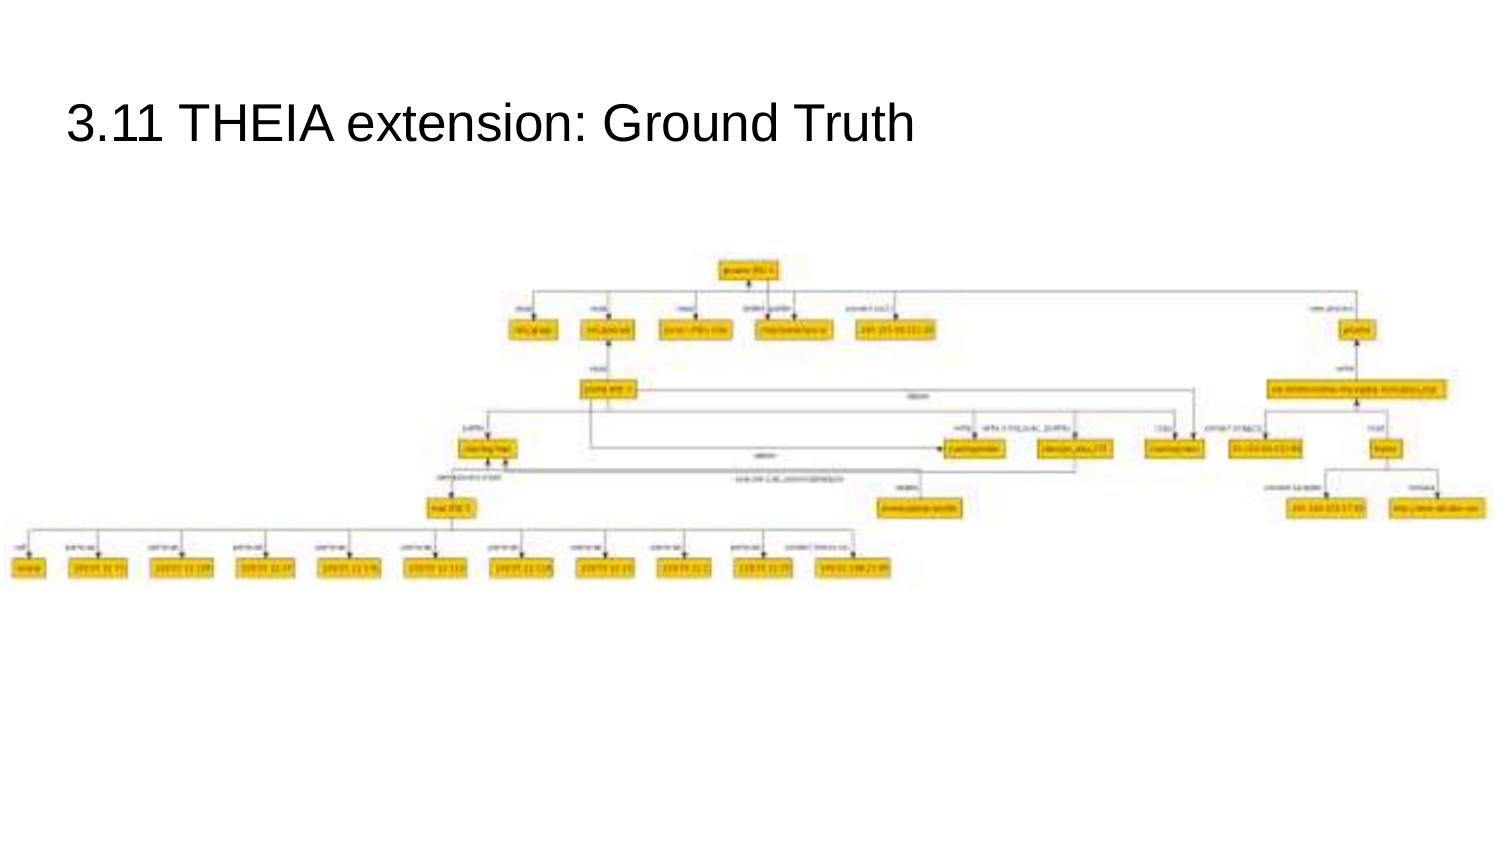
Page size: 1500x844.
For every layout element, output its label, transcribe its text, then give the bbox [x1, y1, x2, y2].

picture [0, 247, 1500, 597]
title 3.11 THEIA extension: Ground Truth [51, 72, 1449, 167]
